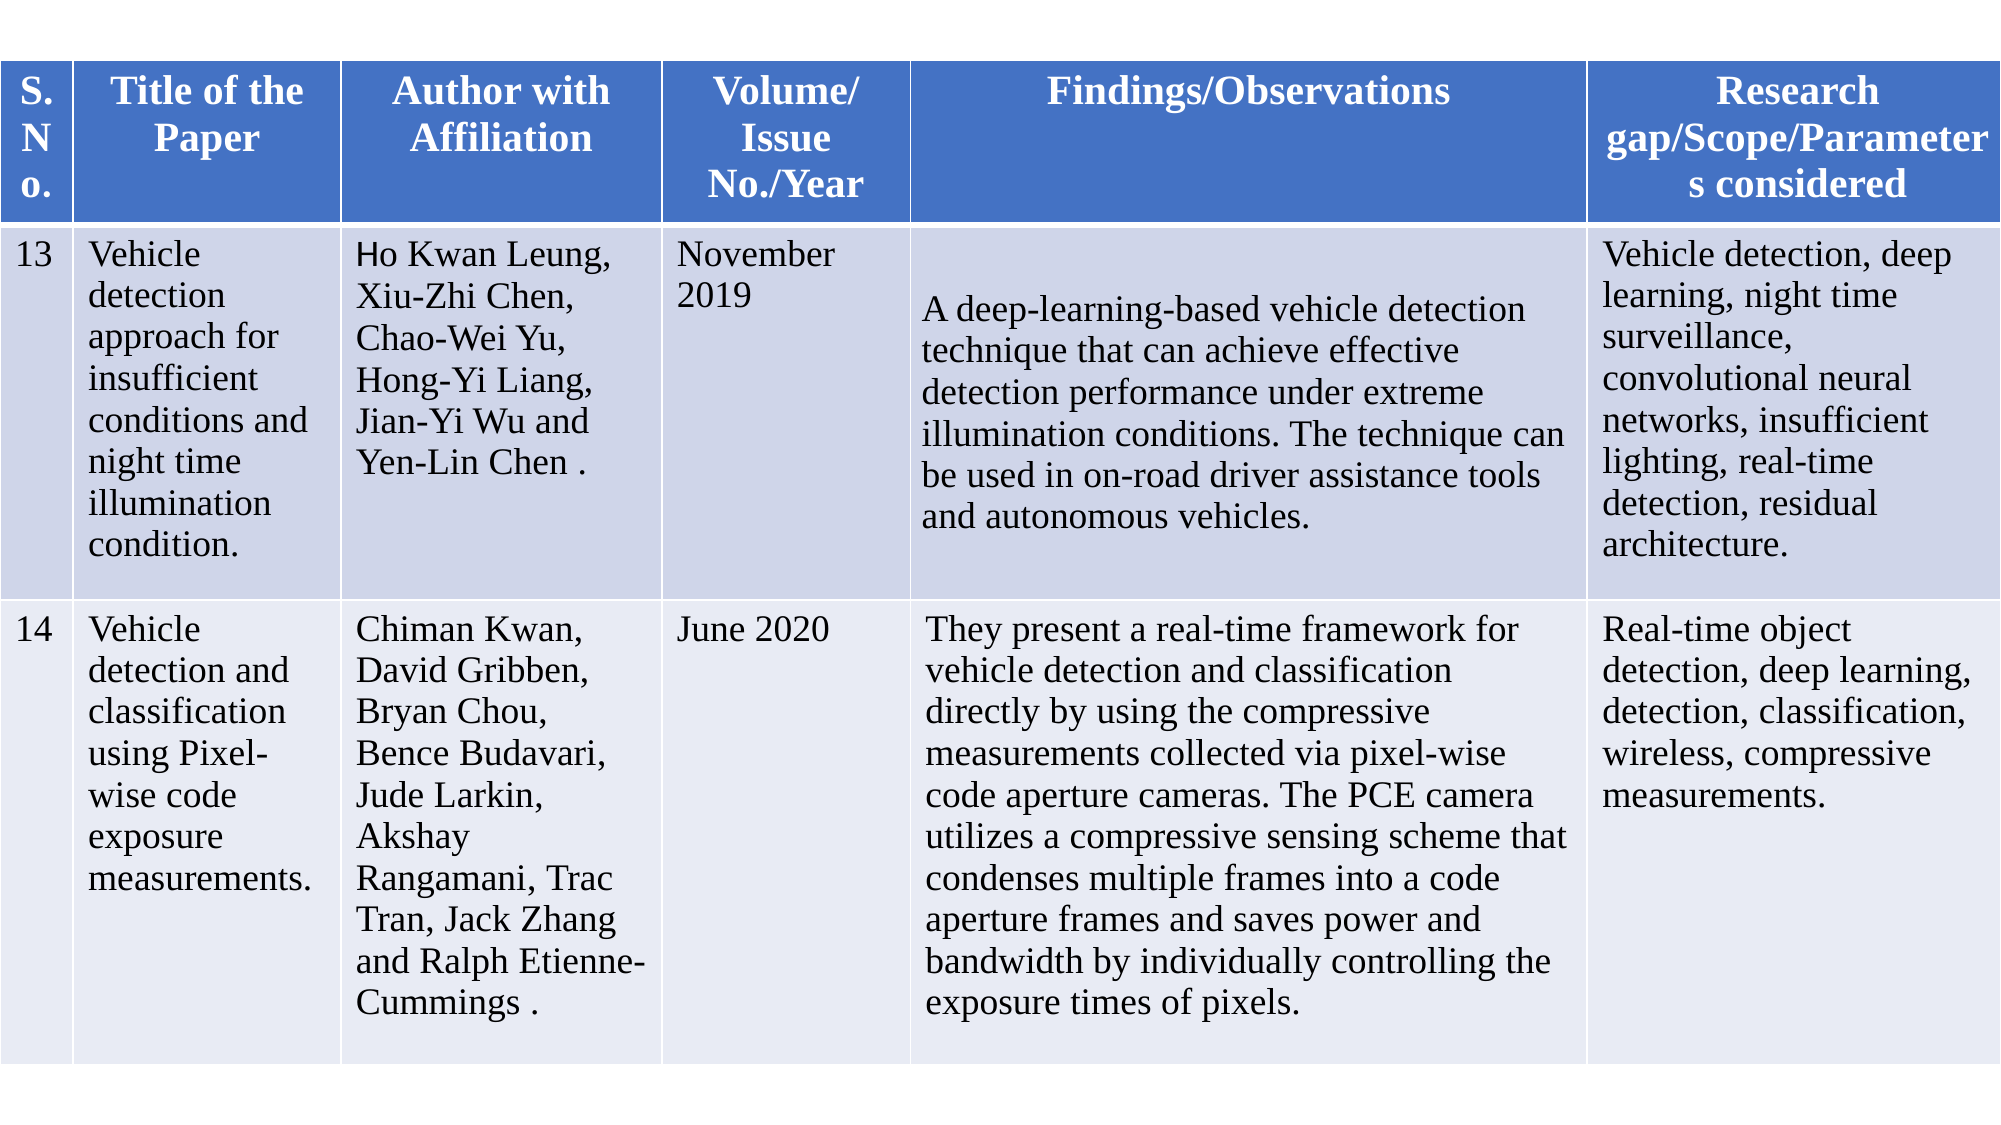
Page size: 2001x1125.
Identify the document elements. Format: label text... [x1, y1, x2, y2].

table_cell They present a real-time framework for vehicle detection and classification directly by using the compressive measurements collected via pixel-wise code aperture cameras. The PCE camera utilizes a compressive sensing scheme that condenses multiple frames into a code aperture frames and saves power and bandwidth by individually controlling the exposure times of pixels. [911, 601, 1586, 1064]
table_cell 14 [1, 601, 72, 1064]
table_header Research gap/Scope/Parameters considered [1588, 61, 2000, 222]
table_cell A deep-learning-based vehicle detection technique that can achieve effective detection performance under extreme illumination conditions. The technique can be used in on-road driver assistance tools and autonomous vehicles. [911, 228, 1586, 599]
table_header Author with Affiliation [342, 61, 661, 222]
table_cell Real-time object detection, deep learning, detection, classification, wireless, compressive measurements. [1588, 601, 2000, 1064]
table_header Volume/Issue No./Year [663, 61, 910, 222]
table_header Findings/Observations [911, 61, 1586, 222]
table_header S.No. [1, 61, 72, 222]
table_cell Chiman Kwan, David Gribben, Bryan Chou, Bence Budavari, Jude Larkin, Akshay Rangamani, Trac Tran, Jack Zhang and Ralph Etienne-Cummings . [342, 601, 661, 1064]
table_cell Vehicle detection, deep learning, night time surveillance, convolutional neural networks, insufficient lighting, real-time detection, residual architecture. [1588, 228, 2000, 599]
table_cell 13 [1, 228, 72, 599]
table_cell Vehicle detection and classification using Pixel- wise code exposure measurements. [74, 601, 340, 1064]
table_cell Vehicle detection approach for insufficient conditions and night time illumination condition. [74, 228, 340, 599]
table_header Title of the Paper [74, 61, 340, 222]
table_cell Ho Kwan Leung, Xiu-Zhi Chen, Chao-Wei Yu, Hong-Yi Liang, Jian-Yi Wu and Yen-Lin Chen . [342, 228, 661, 599]
table_cell June 2020 [663, 601, 910, 1064]
table_cell November 2019 [663, 228, 910, 599]
